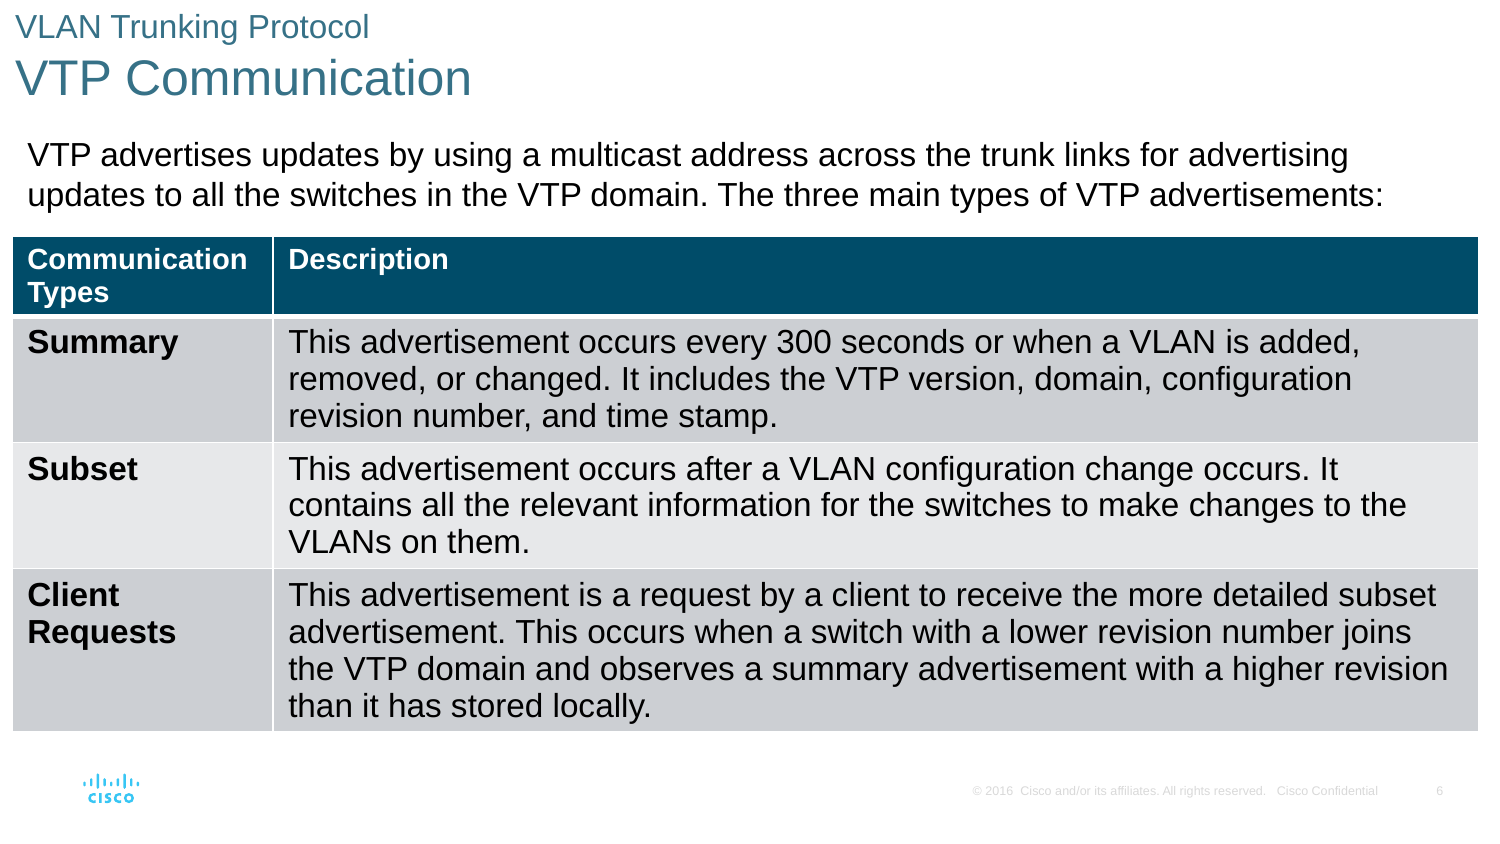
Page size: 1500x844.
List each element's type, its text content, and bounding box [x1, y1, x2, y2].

title VLAN Trunking Protocol VTP Communication [0, 0, 1479, 111]
list VTP advertises updates by using a multicast address across the trunk links for advertising updates to all the switches in the VTP domain. The three main types of VTP advertisements: [12, 125, 1461, 221]
table_cell This advertisement occurs every 300 seconds or when a VLAN is added, removed, or changed. It includes the VTP version, domain, configuration revision number, and time stamp. [274, 319, 1478, 442]
table_header Communication Types [13, 237, 272, 314]
table_cell This advertisement occurs after a VLAN configuration change occurs. It contains all the relevant information for the switches to make changes to the VLANs on them. [274, 443, 1478, 568]
table_cell Subset [13, 443, 272, 568]
table_cell Client Requests [13, 569, 272, 731]
table_header Description [274, 237, 1478, 314]
table_cell Summary [13, 319, 272, 442]
table_cell This advertisement is a request by a client to receive the more detailed subset advertisement. This occurs when a switch with a lower revision number joins the VTP domain and observes a summary advertisement with a higher revision than it has stored locally. [274, 569, 1478, 731]
